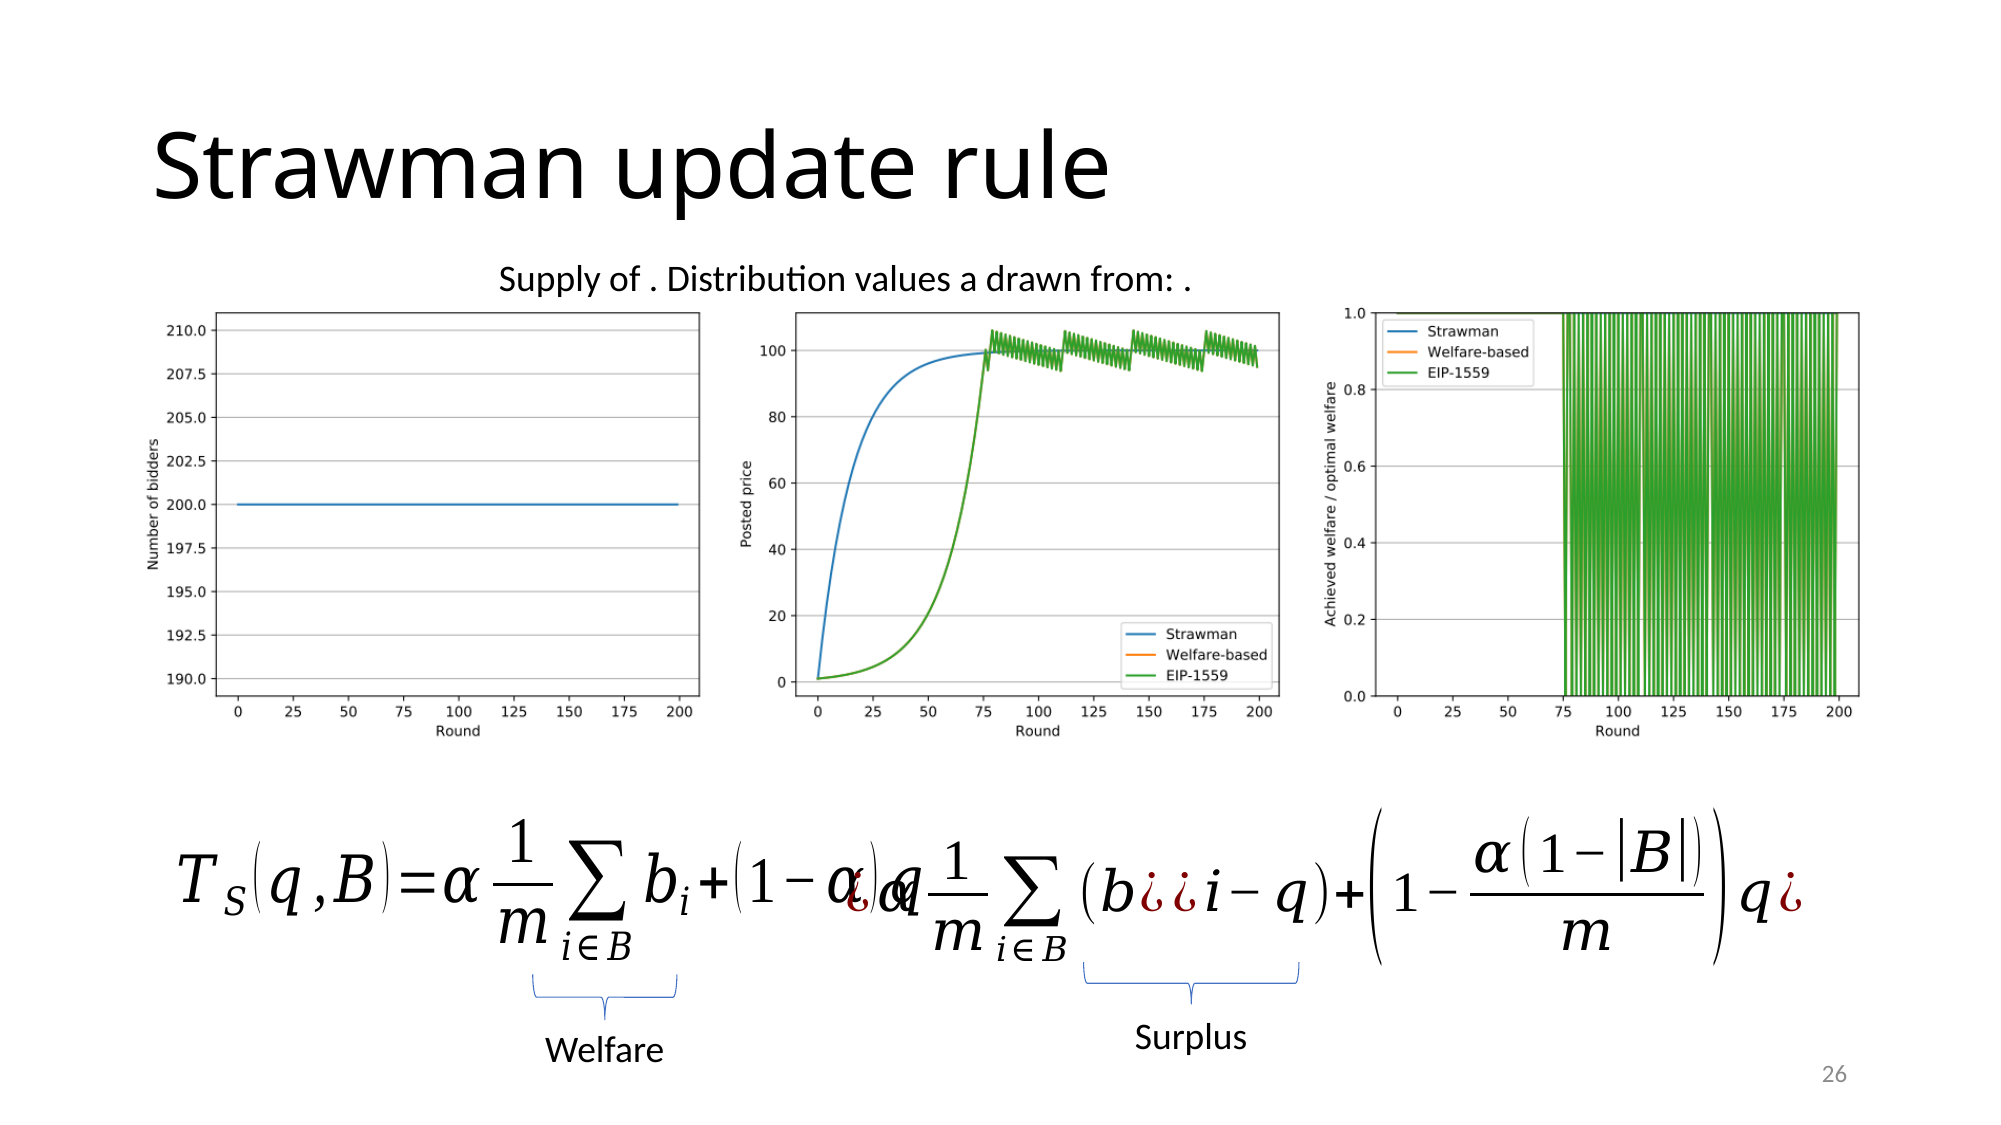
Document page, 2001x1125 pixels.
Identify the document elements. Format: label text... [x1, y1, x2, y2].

text_box Welfare [530, 1018, 680, 1078]
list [137, 252, 1867, 747]
text_box [1083, 962, 1300, 1004]
slide_number 26 [1412, 1042, 1863, 1103]
text_box [532, 974, 678, 1018]
text_box Surplus [1120, 1004, 1263, 1065]
title Strawman update rule [137, 59, 1863, 252]
